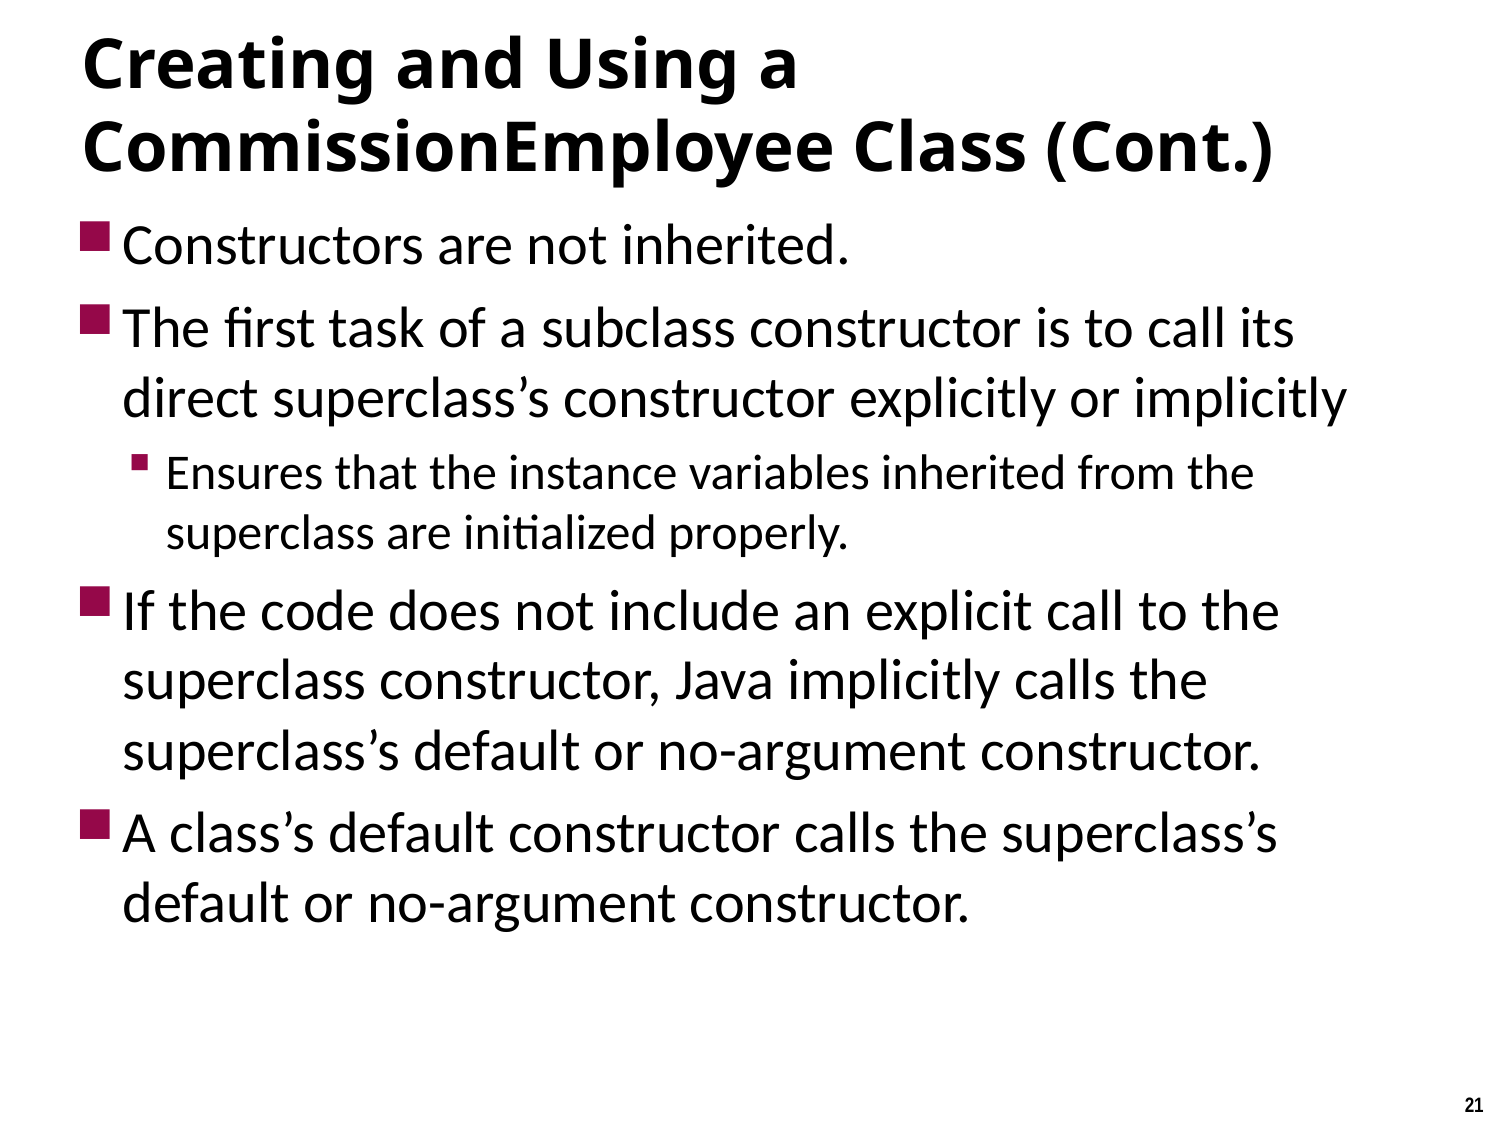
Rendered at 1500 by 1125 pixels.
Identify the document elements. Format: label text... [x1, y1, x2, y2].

title Creating and Using a CommissionEmployee Class (Cont.) [74, 12, 1463, 192]
list Constructors are not inherited. The first task of a subclass constructor is to call its direct superclass’s constructor explicitly or implicitly Ensures that the instance variables inherited from the superclass are initialized properly. If the code does not include an explicit call to the superclass constructor, Java implicitly calls the superclass’s default or no-argument constructor. A class’s default constructor calls the superclass’s default or no-argument constructor. [74, 199, 1438, 1092]
